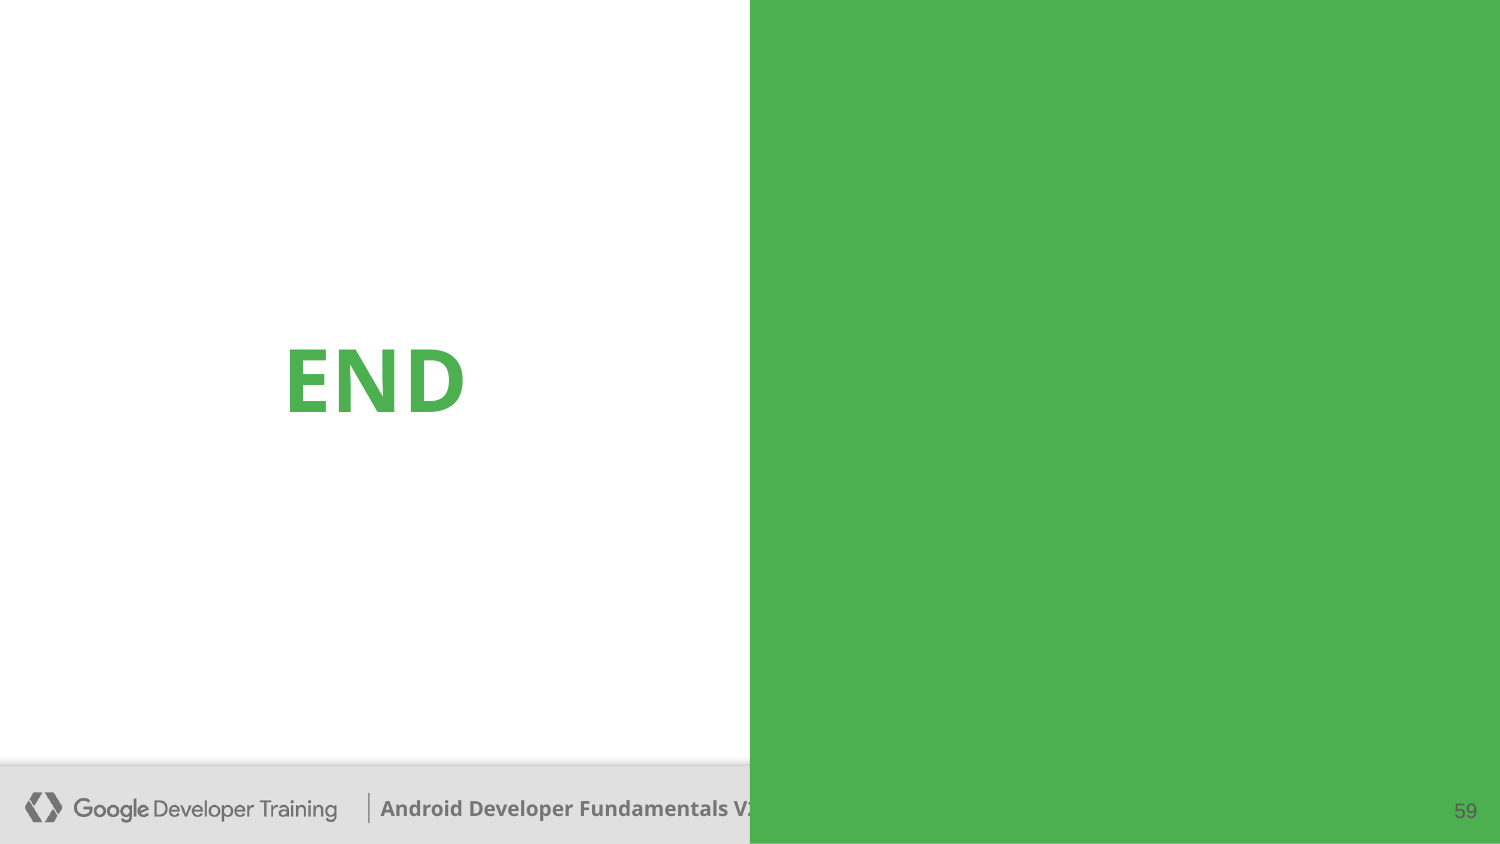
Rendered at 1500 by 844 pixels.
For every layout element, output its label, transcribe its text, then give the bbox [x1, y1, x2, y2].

slide_number 59 [1402, 777, 1493, 842]
title END [43, 202, 708, 446]
picture [0, 0, 749, 844]
